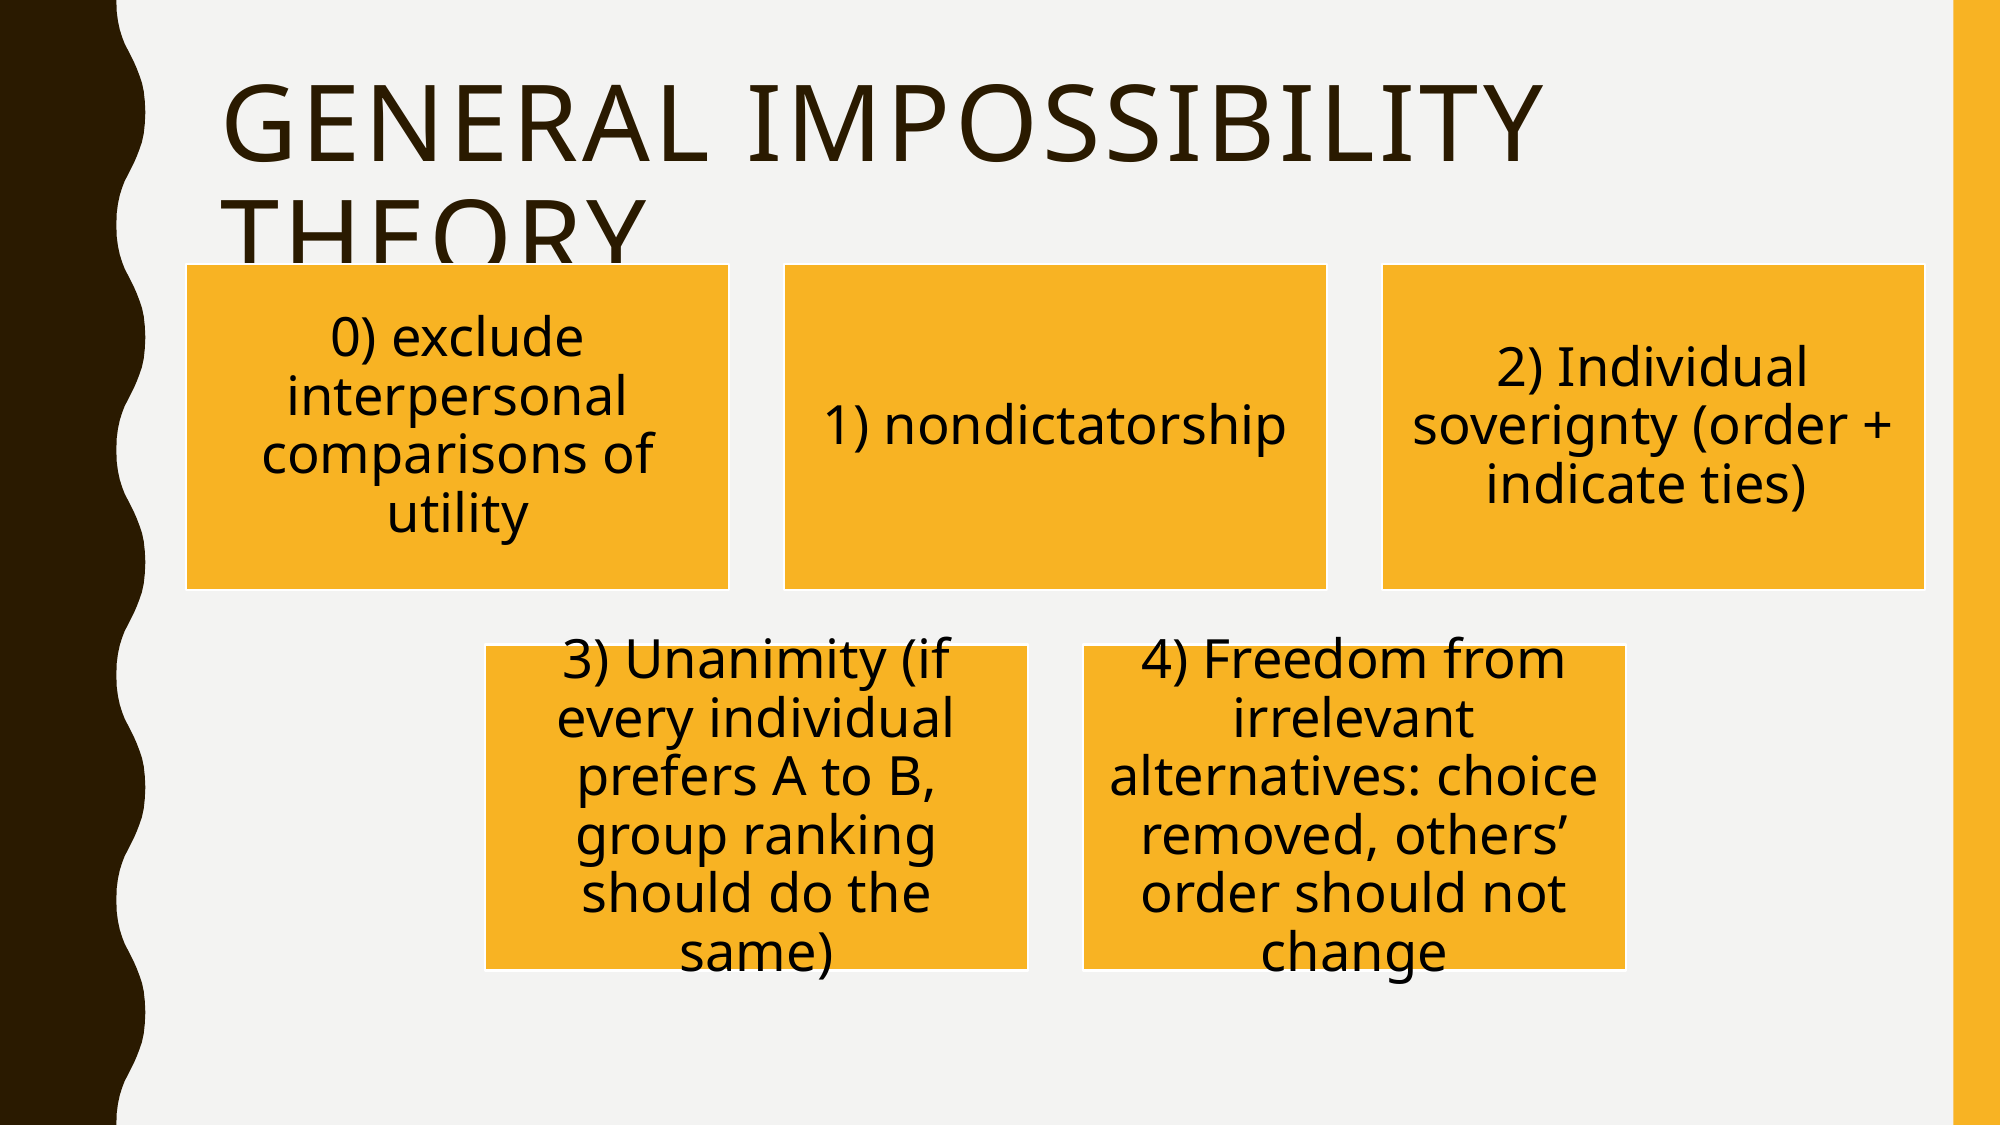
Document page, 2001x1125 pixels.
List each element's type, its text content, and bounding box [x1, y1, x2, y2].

title General impossibility theory [205, 62, 1875, 172]
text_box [185, 172, 1925, 1063]
